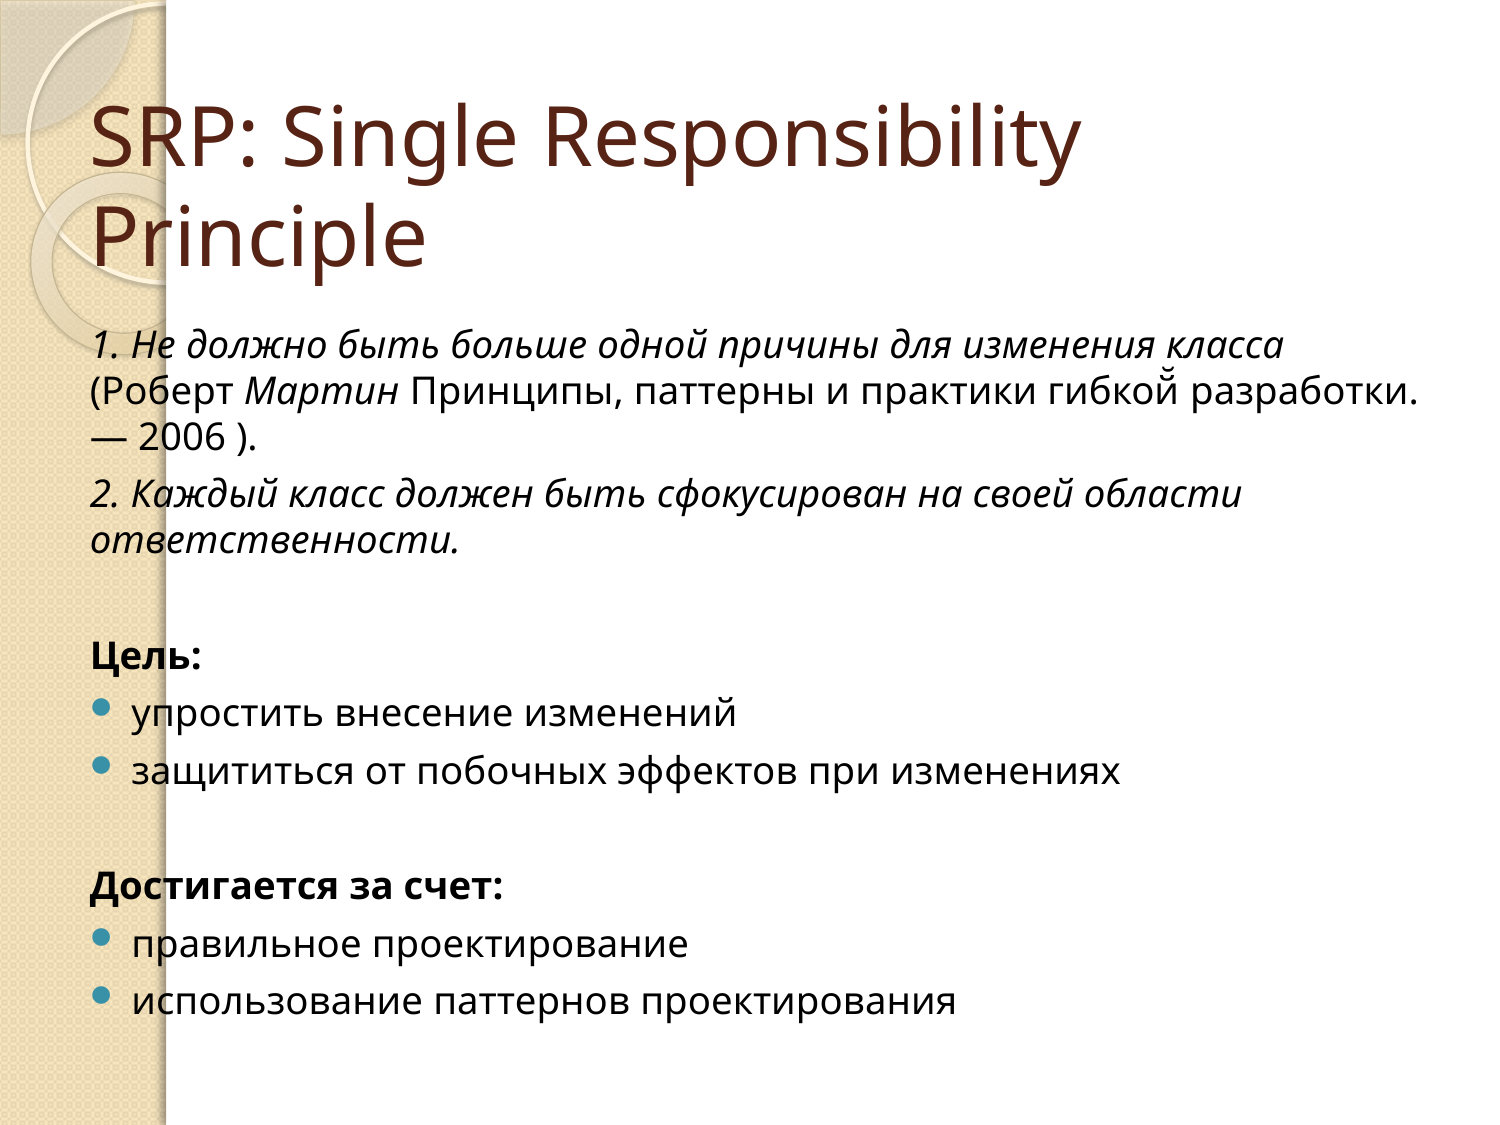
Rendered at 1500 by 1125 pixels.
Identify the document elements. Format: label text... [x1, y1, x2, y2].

title SRP: Single Responsibility Principle [75, 125, 1425, 241]
list 1. Не должно быть больше одной причины для изменения класса (Роберт Мартин Принципы, паттерны и практики гибкой̆ разработки. — 2006 ). 2. Каждый класс должен быть сфокусирован на своей области ответственности. Цель: упростить внесение изменений защититься от побочных эффектов при изменениях Достигается за счет: правильное проектирование использование паттернов проектирования [75, 312, 1450, 1033]
